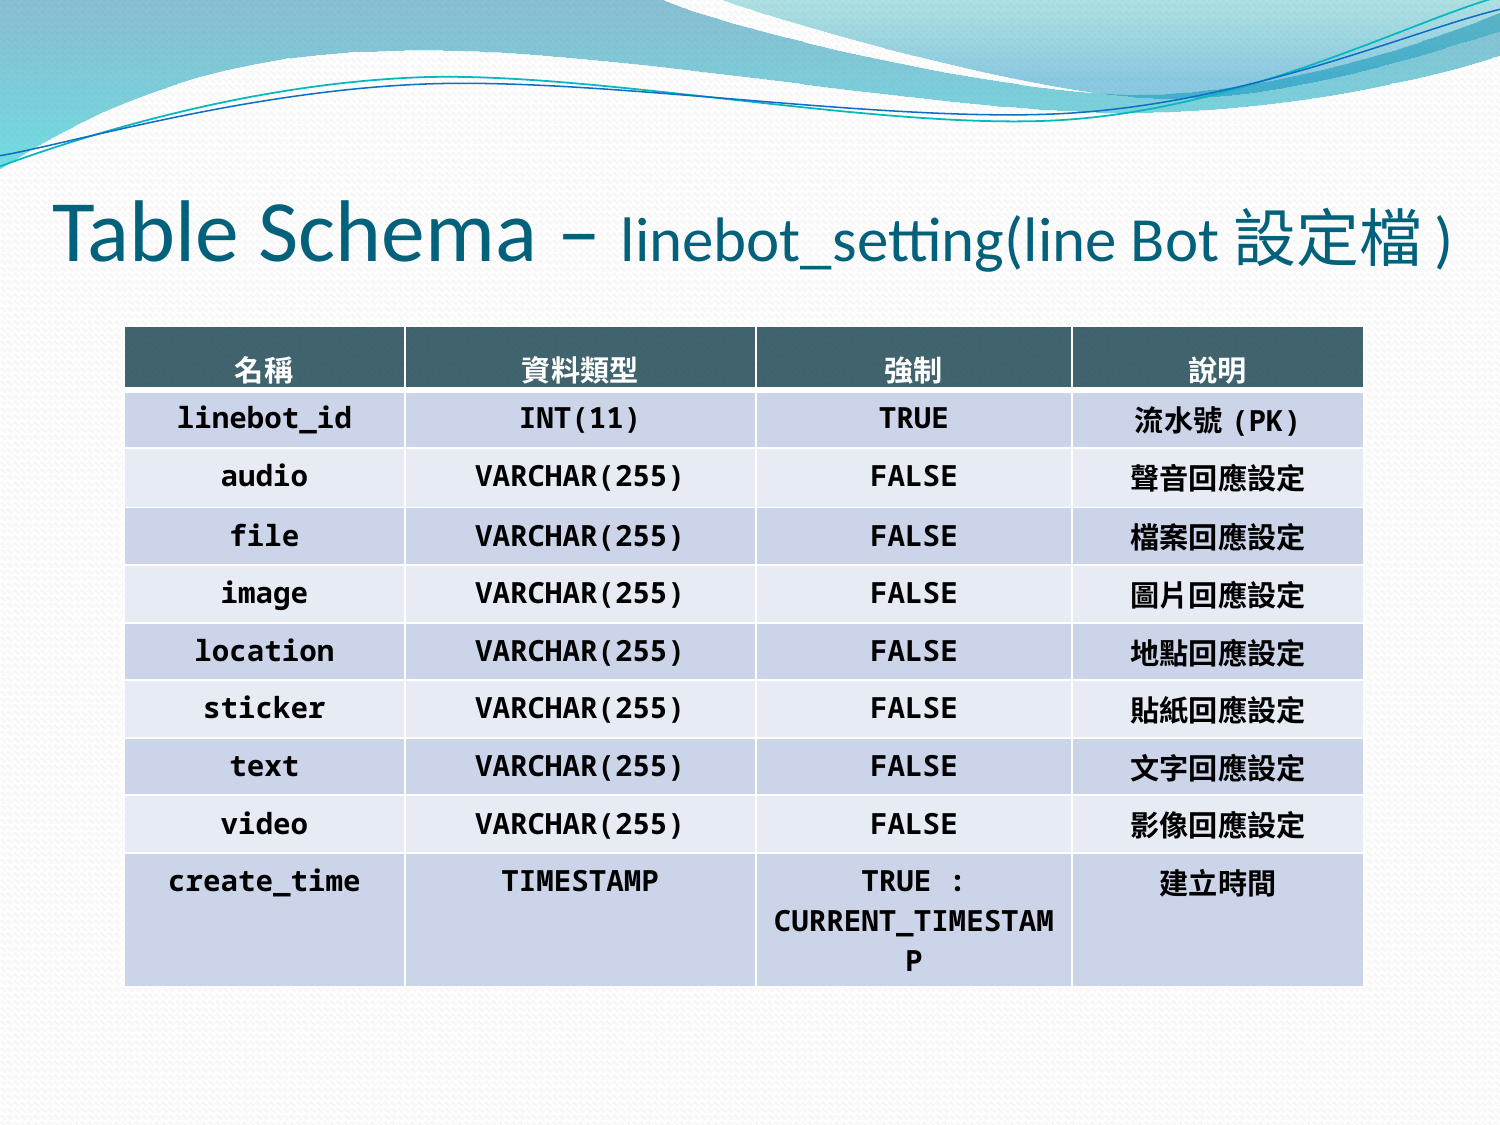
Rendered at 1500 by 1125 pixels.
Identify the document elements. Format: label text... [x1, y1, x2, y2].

table_cell FALSE [757, 681, 1071, 737]
table_cell INT(11) [406, 393, 755, 447]
table_cell VARCHAR(255) [406, 681, 755, 737]
table_cell FALSE [757, 449, 1071, 507]
table_cell 圖片回應設定 [1073, 566, 1363, 622]
table_cell file [125, 508, 404, 564]
table_cell VARCHAR(255) [406, 739, 755, 794]
table_cell 貼紙回應設定 [1073, 681, 1363, 737]
table_cell TIMESTAMP [406, 854, 755, 986]
table_cell FALSE [757, 739, 1071, 794]
table_cell image [125, 566, 404, 622]
table_cell VARCHAR(255) [406, 566, 755, 622]
table_cell 建立時間 [1073, 854, 1363, 986]
table_cell FALSE [757, 796, 1071, 852]
table_cell text [125, 739, 404, 794]
table_header 資料類型 [406, 327, 755, 387]
table_cell 文字回應設定 [1073, 739, 1363, 794]
table_cell 流水號(PK) [1073, 393, 1363, 447]
table_header 說明 [1073, 327, 1363, 387]
table_cell 地點回應設定 [1073, 624, 1363, 679]
table_cell create_time [125, 854, 404, 986]
table_cell FALSE [757, 508, 1071, 564]
table_cell video [125, 796, 404, 852]
table_header 名稱 [125, 327, 404, 387]
table_cell linebot_id [125, 393, 404, 447]
table_cell location [125, 624, 404, 679]
table_cell VARCHAR(255) [406, 796, 755, 852]
table_cell TRUE [757, 393, 1071, 447]
table_cell VARCHAR(255) [406, 449, 755, 507]
table_cell FALSE [757, 566, 1071, 622]
table_cell TRUE : CURRENT_TIMESTAMP [757, 854, 1071, 986]
table_cell VARCHAR(255) [406, 624, 755, 679]
table_cell FALSE [757, 624, 1071, 679]
title Table Schema – linebot_setting(line Bot設定檔) [17, 116, 1489, 279]
table_cell sticker [125, 681, 404, 737]
table_cell audio [125, 449, 404, 507]
table_header 強制 [757, 327, 1071, 387]
table_cell VARCHAR(255) [406, 508, 755, 564]
table_cell 聲音回應設定 [1073, 449, 1363, 507]
table_cell 檔案回應設定 [1073, 508, 1363, 564]
table_cell 影像回應設定 [1073, 796, 1363, 852]
